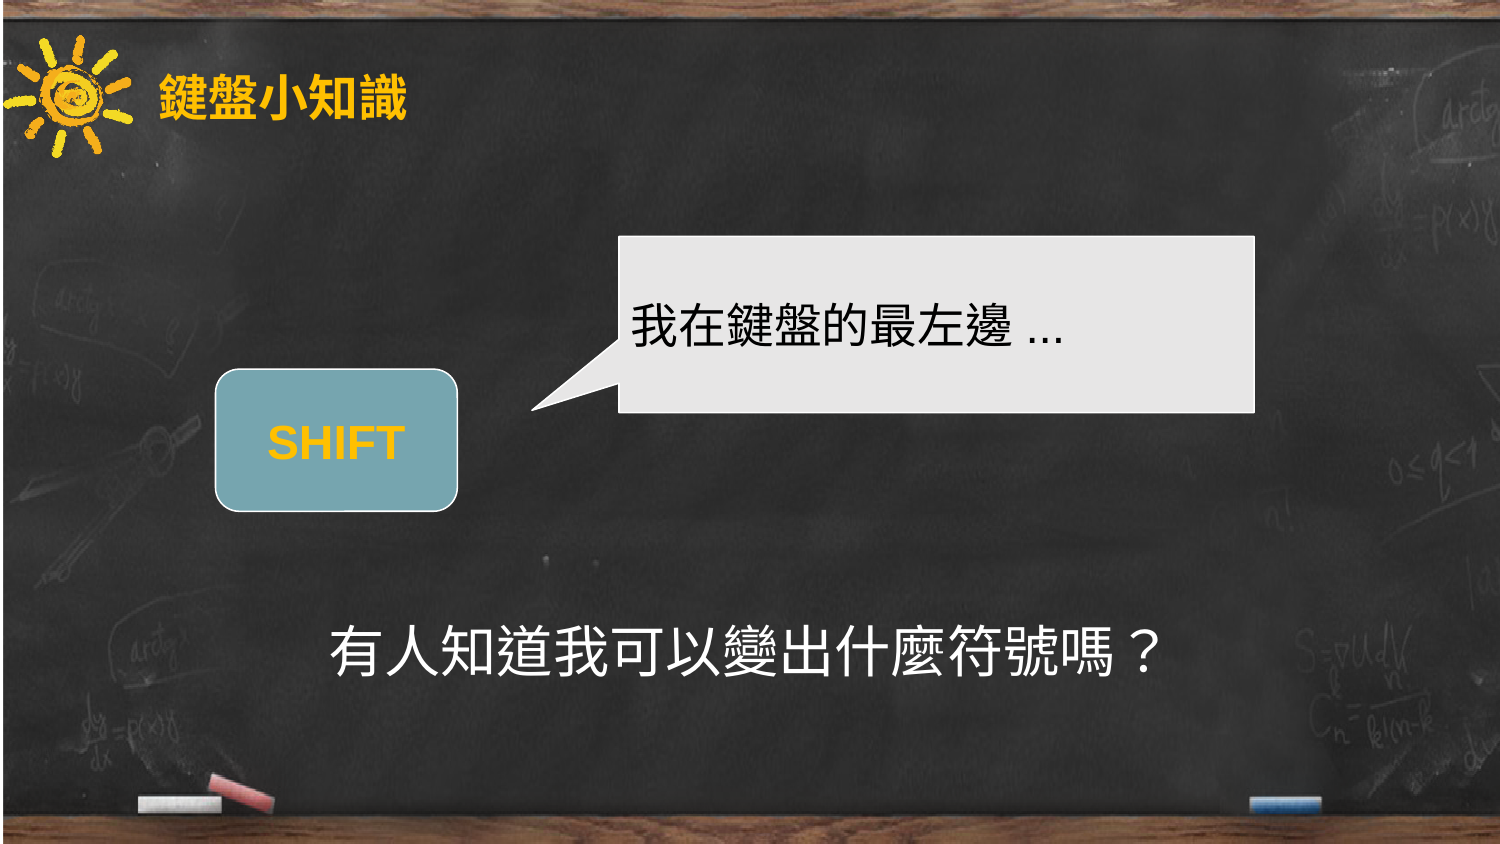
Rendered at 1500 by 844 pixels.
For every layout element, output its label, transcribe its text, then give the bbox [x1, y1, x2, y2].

text_box 我在鍵盤的最左邊... [531, 236, 1255, 413]
text_box 有人知道我可以變出什麼符號嗎？ [235, 604, 1265, 727]
picture [0, 0, 1500, 844]
text_box SHIFT [215, 369, 458, 512]
text_box 鍵盤小知識 [158, 66, 458, 127]
